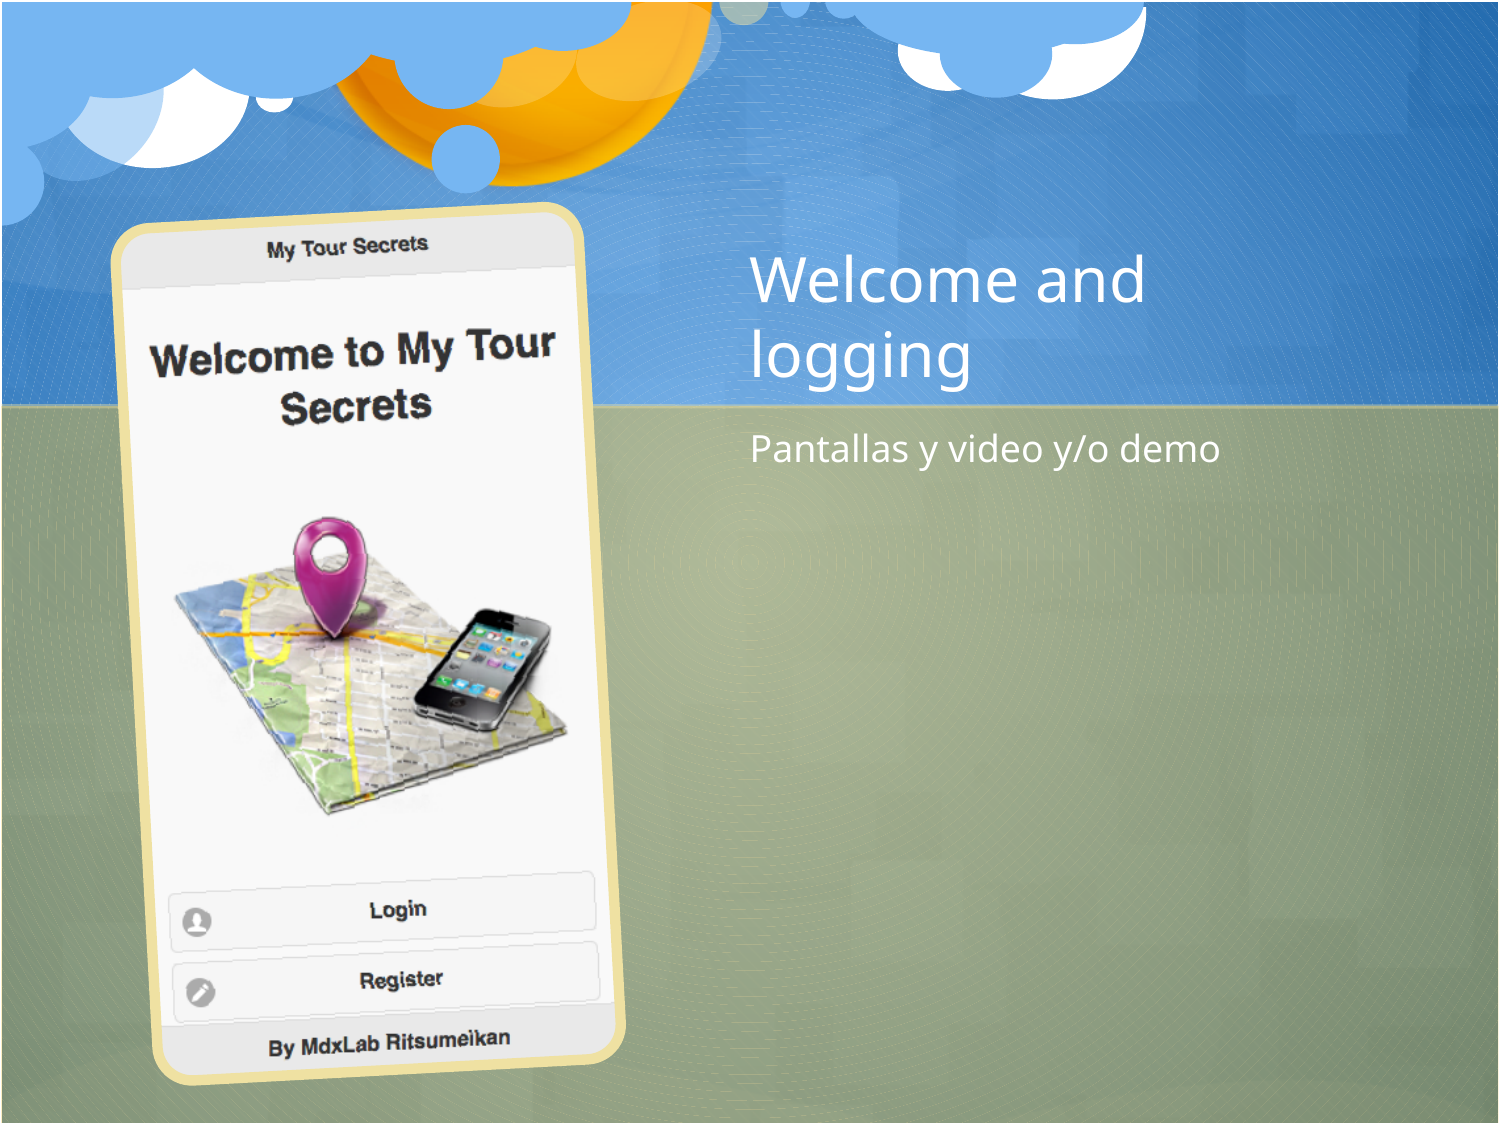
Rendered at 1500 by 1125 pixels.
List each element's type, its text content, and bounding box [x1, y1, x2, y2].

list Pantallas y video y/o demo [734, 417, 1383, 1025]
picture [2, 2, 1498, 1075]
title Welcome and logging [734, 162, 1383, 398]
